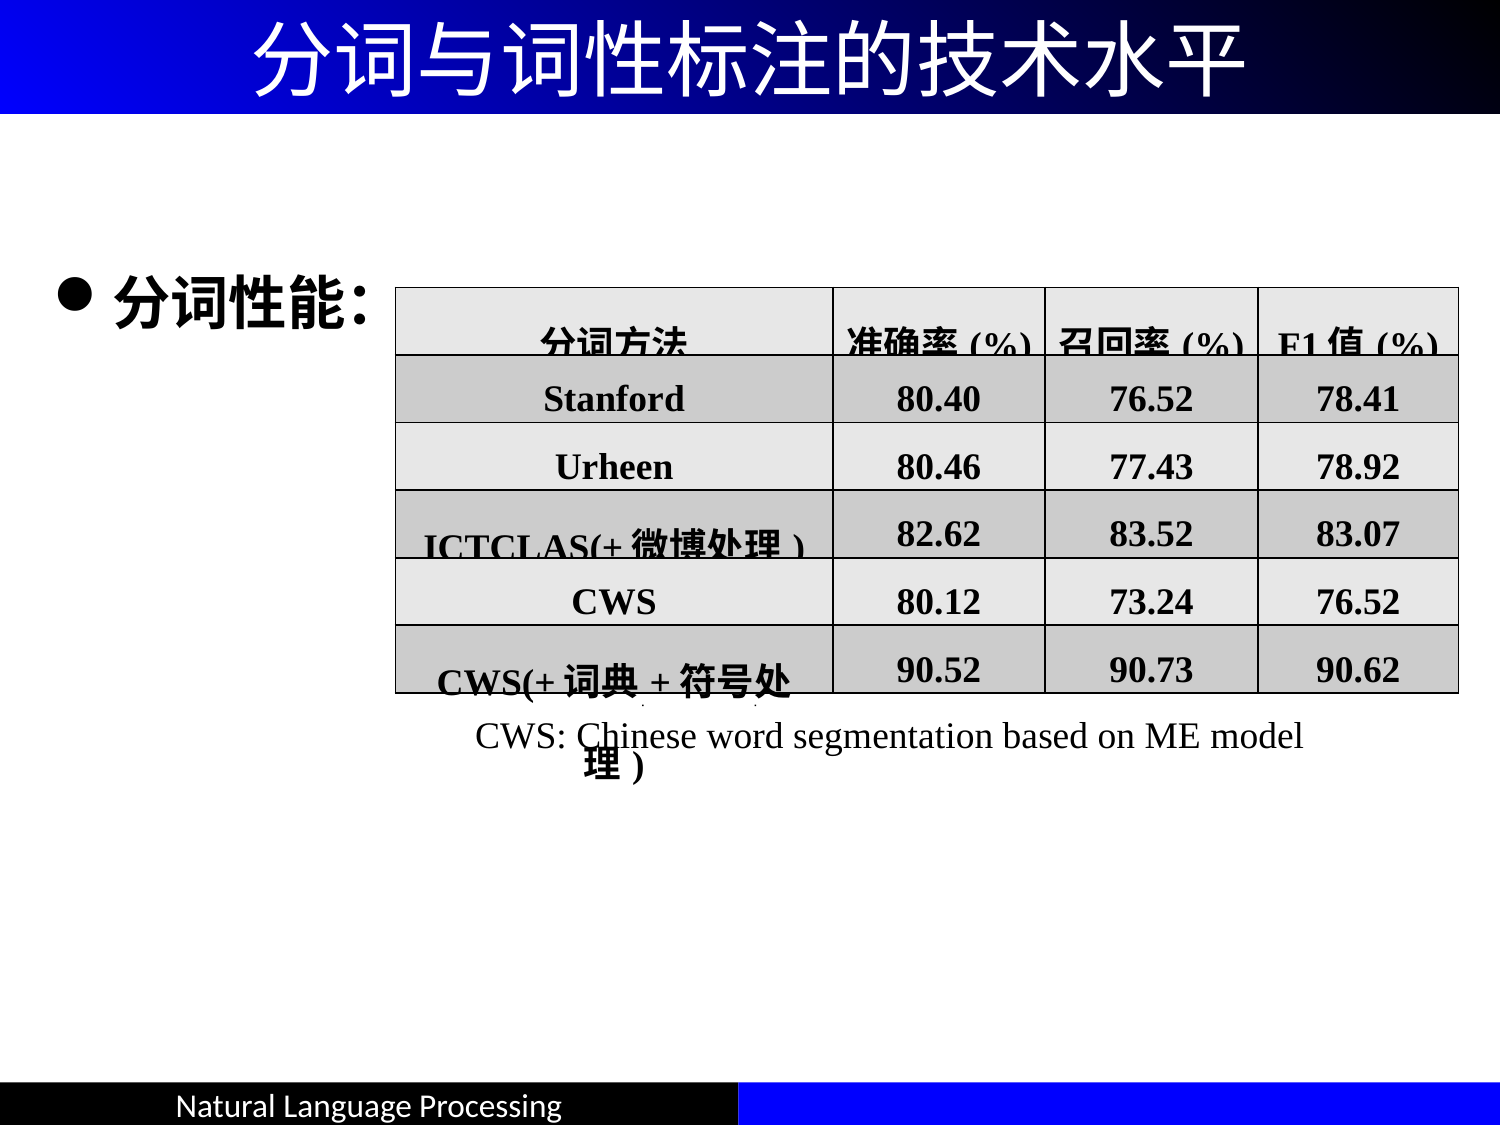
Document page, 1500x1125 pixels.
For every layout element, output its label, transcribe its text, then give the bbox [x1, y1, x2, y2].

table_cell 73.24 [1046, 559, 1257, 624]
title 分词与词性标注的技术水平 [0, 0, 1500, 115]
table_cell 80.40 [834, 356, 1044, 422]
table_cell 80.46 [834, 423, 1044, 489]
text_box CWS: Chinese word segmentation based on ME model [460, 704, 1321, 764]
text_box 分词性能： [39, 259, 512, 344]
table_header 召回率(%) [1046, 288, 1257, 354]
table_cell 82.62 [834, 491, 1044, 557]
table_cell 90.52 [834, 626, 1044, 692]
table_cell 83.52 [1046, 491, 1257, 557]
table_cell ICTCLAS(+微博处理) [396, 491, 832, 557]
table_cell Urheen [396, 423, 832, 489]
table_cell 76.52 [1259, 559, 1458, 624]
table_header F1值(%) [1259, 288, 1458, 354]
table_cell Stanford [396, 356, 832, 422]
table_header 分词方法 [396, 288, 832, 354]
table_cell 78.92 [1259, 423, 1458, 489]
table_cell CWS [396, 559, 832, 624]
table_cell 90.62 [1259, 626, 1458, 692]
table_cell 76.52 [1046, 356, 1257, 422]
table_cell 90.73 [1046, 626, 1257, 692]
table_header 准确率(%) [834, 288, 1044, 354]
table_cell 78.41 [1259, 356, 1458, 422]
table_cell 83.07 [1259, 491, 1458, 557]
table_cell CWS(+词典+符号处理) [396, 626, 832, 692]
table_cell 80.12 [834, 559, 1044, 624]
table_cell 77.43 [1046, 423, 1257, 489]
